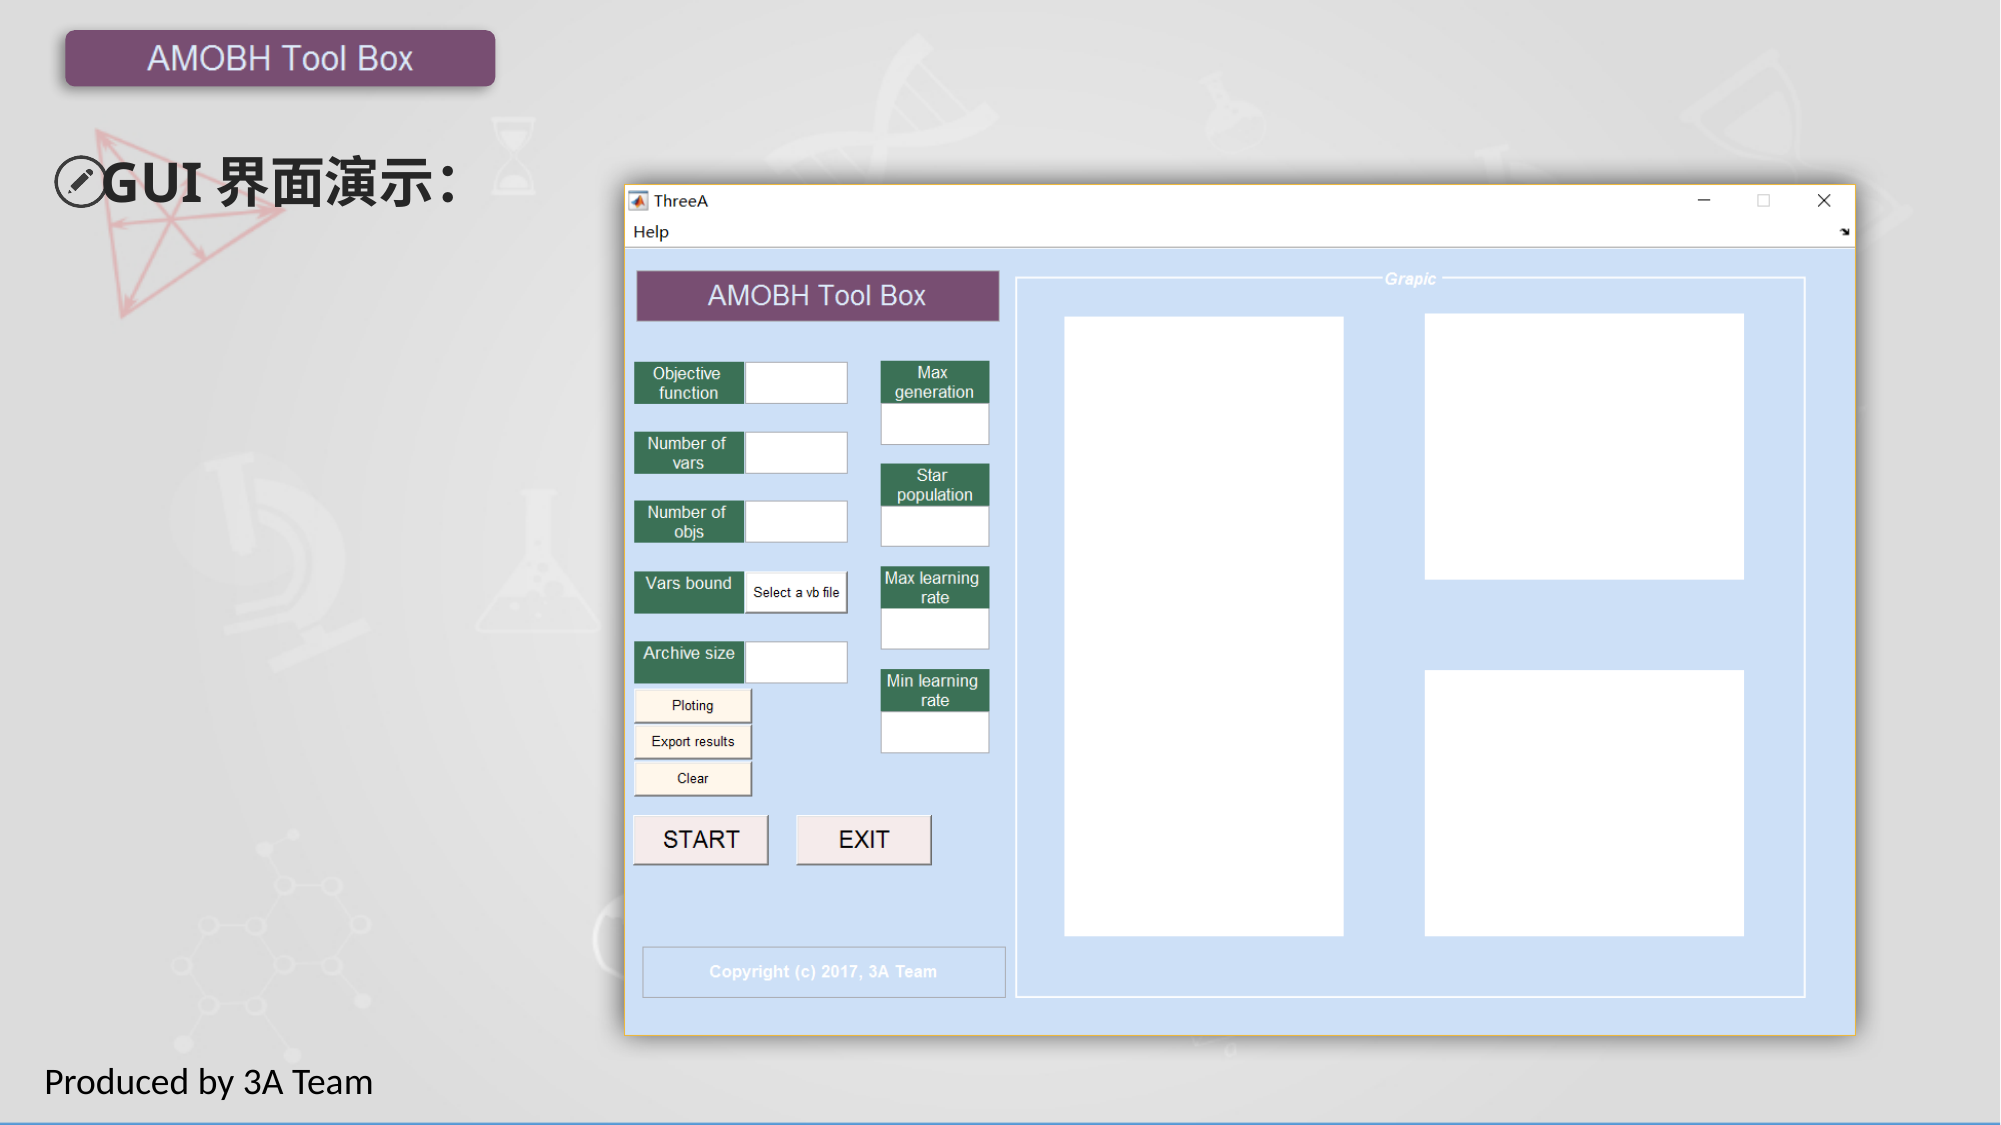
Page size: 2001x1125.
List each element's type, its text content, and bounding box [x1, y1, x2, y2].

picture [0, 0, 2001, 1125]
list GUI界面演示： [39, 147, 625, 223]
text_box Produced by 3A Team [29, 1049, 451, 1110]
